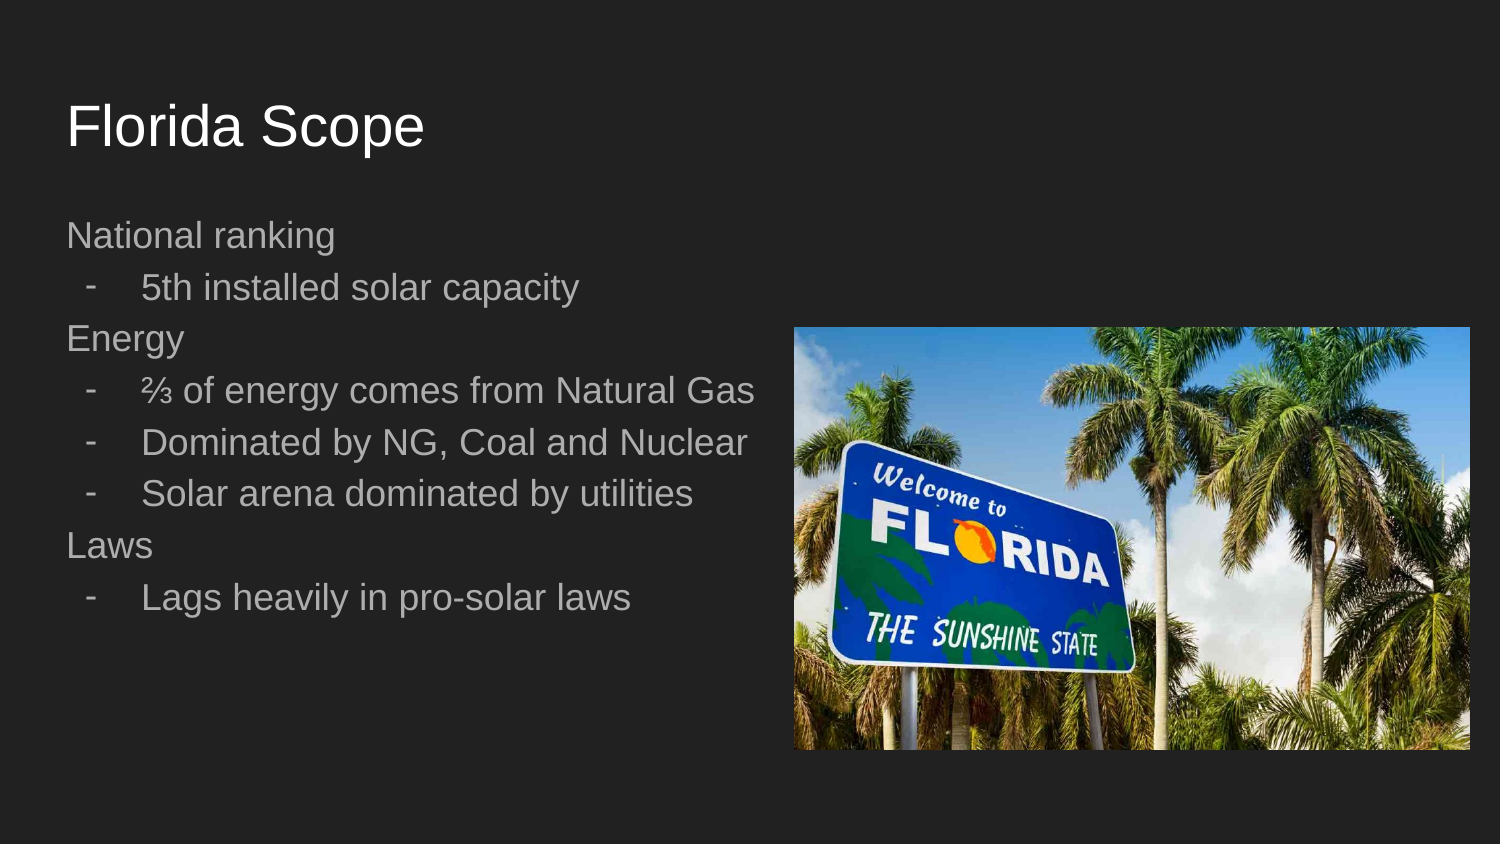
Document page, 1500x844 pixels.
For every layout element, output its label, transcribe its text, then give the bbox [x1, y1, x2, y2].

picture [794, 327, 1470, 750]
list National ranking 5th installed solar capacity Energy ⅔ of energy comes from Natural Gas Dominated by NG, Coal and Nuclear Solar arena dominated by utilities Laws Lags heavily in pro-solar laws [51, 189, 1449, 750]
title Florida Scope [51, 72, 1449, 167]
